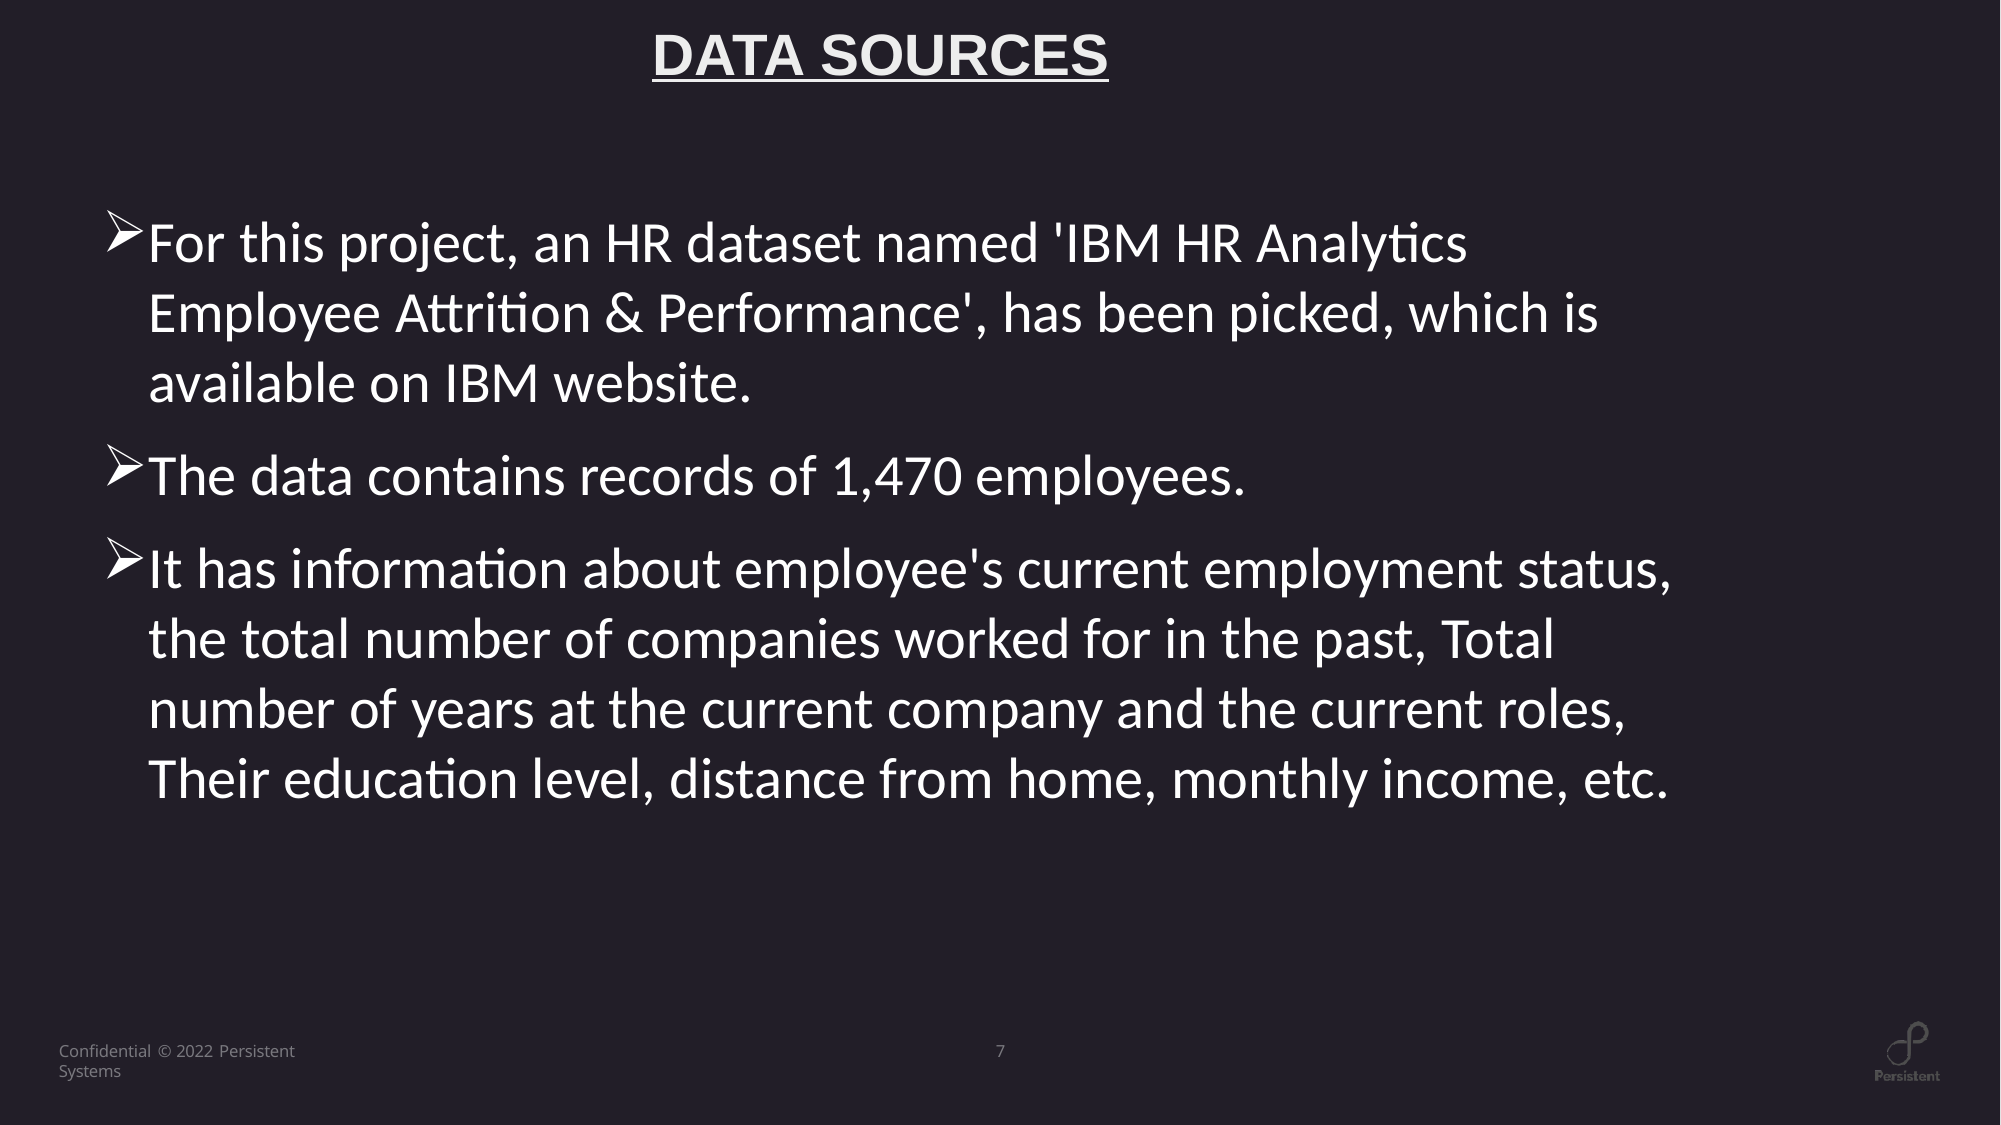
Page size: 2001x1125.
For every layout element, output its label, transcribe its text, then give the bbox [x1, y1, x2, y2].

text_box Confidential © 2022 Persistent Systems [56, 1040, 355, 1082]
slide_number 7 [989, 1040, 1012, 1125]
picture [1875, 1021, 1940, 1082]
title DATA SOURCES [650, 14, 2000, 205]
text_box For this project, an HR dataset named 'IBM HR Analytics Employee Attrition & Performance', has been picked, which is available on IBM website. The data contains records of 1,470 employees. It has information about employee's current employment status, the total number of companies worked for in the past, Total number of years at the current company and the current roles, Their education level, distance from home, monthly income, etc. [99, 87, 1700, 811]
